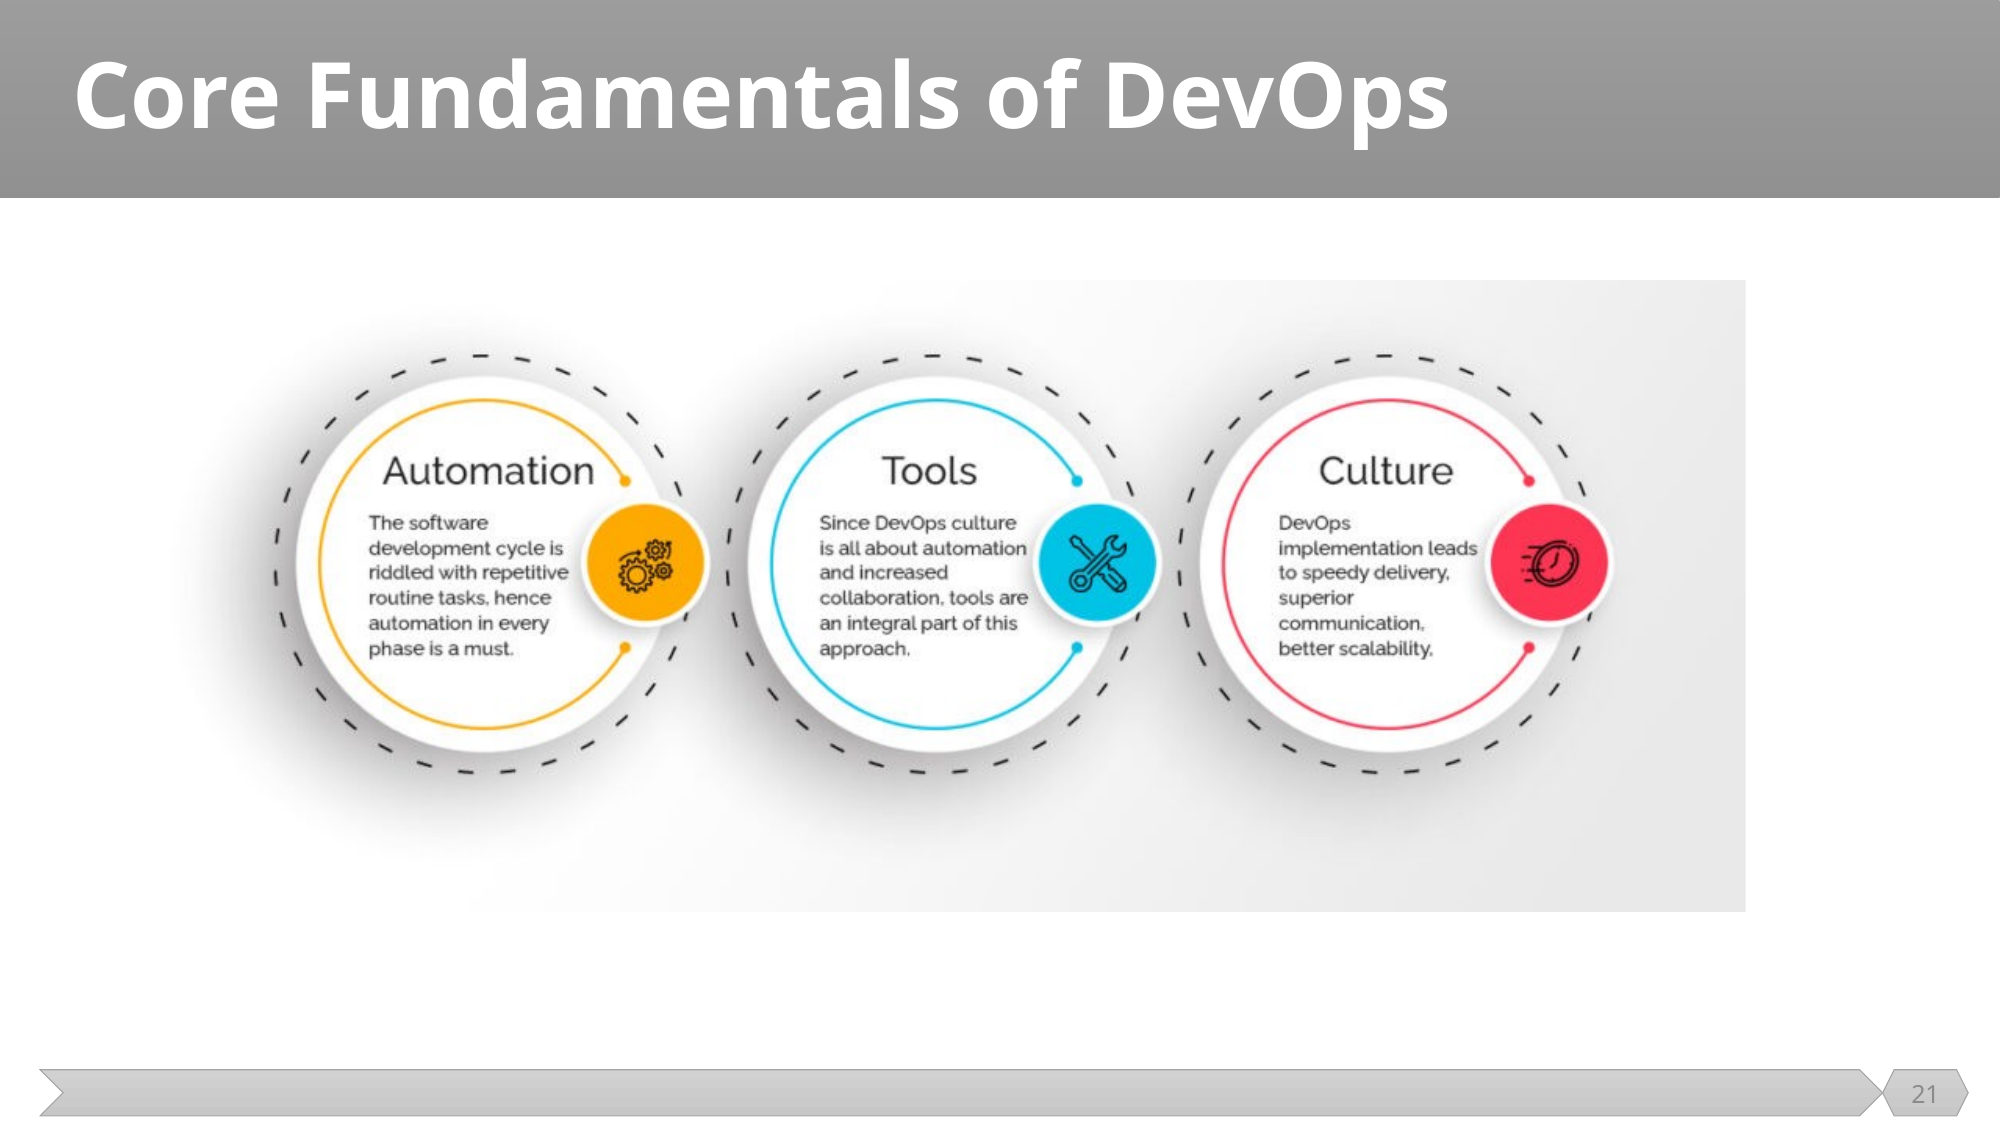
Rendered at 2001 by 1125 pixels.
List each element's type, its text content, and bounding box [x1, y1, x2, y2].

title Core Fundamentals of DevOps [56, 0, 1969, 199]
picture [145, 280, 1746, 912]
slide_number 21 [1882, 1065, 1969, 1125]
